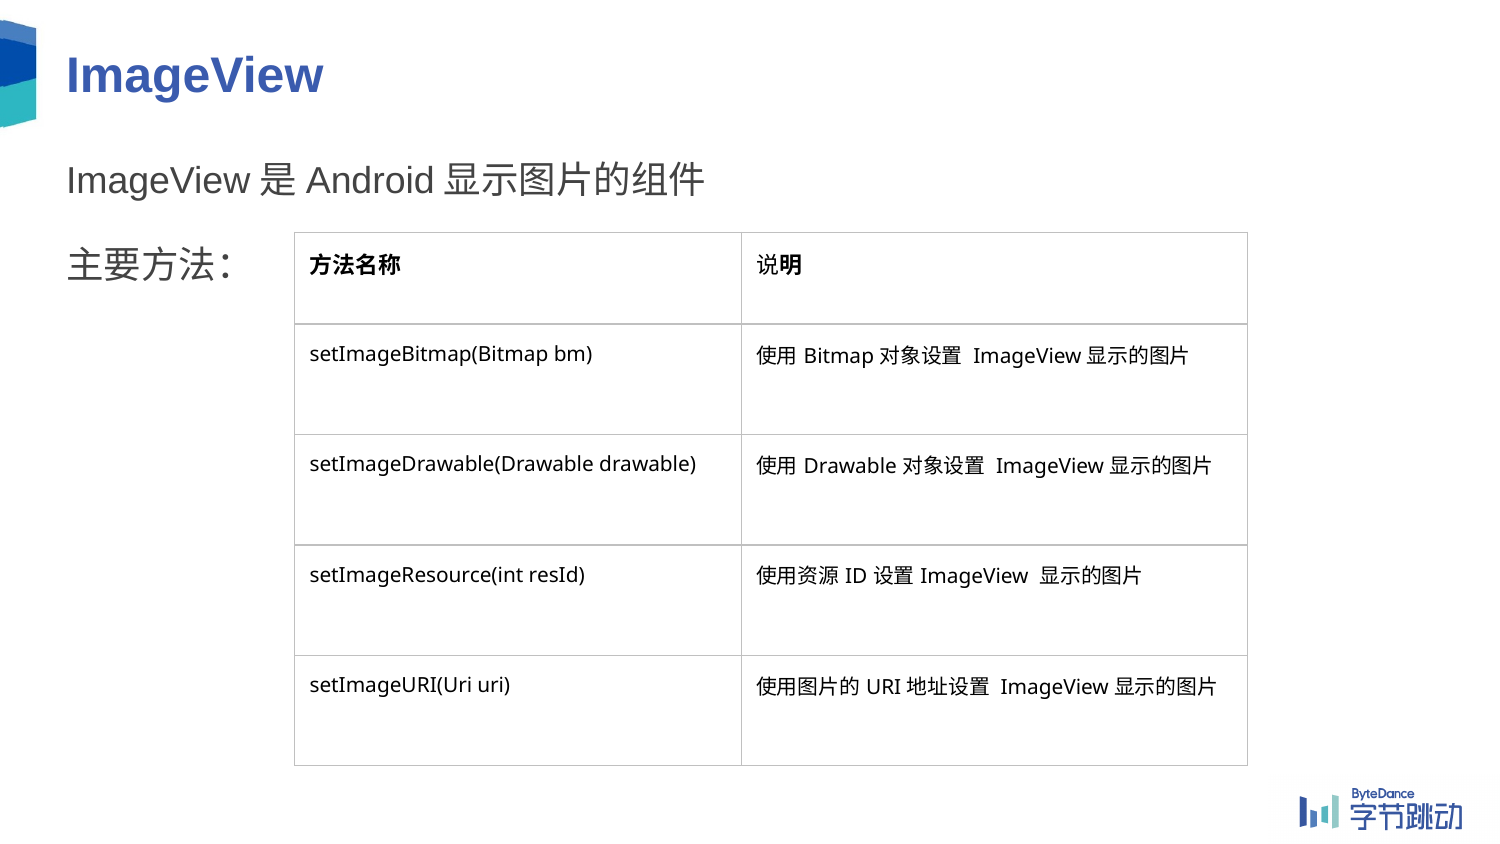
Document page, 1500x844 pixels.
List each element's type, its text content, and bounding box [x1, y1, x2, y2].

table_cell setImageBitmap(Bitmap bm) [295, 325, 741, 434]
table_cell setImageDrawable(Drawable drawable) [295, 435, 741, 544]
table_cell setImageResource(int resId) [295, 546, 741, 655]
table_header 方法名称 [295, 233, 741, 323]
list ImageView是Android显示图片的组件 主要方法： [50, 133, 751, 317]
table_cell 使用资源ID设置ImageView 显示的图片 [742, 546, 1247, 655]
table_cell 使用图片的URI地址设置 ImageView显示的图片 [742, 656, 1247, 765]
picture [1268, 774, 1500, 844]
table_cell 使用Bitmap对象设置 ImageView显示的图片 [742, 325, 1247, 434]
table_cell 使用Drawable对象设置 ImageView显示的图片 [742, 435, 1247, 544]
picture [0, 0, 66, 149]
table_cell setImageURI(Uri uri) [295, 656, 741, 765]
title ImageView [50, 26, 1450, 122]
table_header 说明 [742, 233, 1247, 323]
